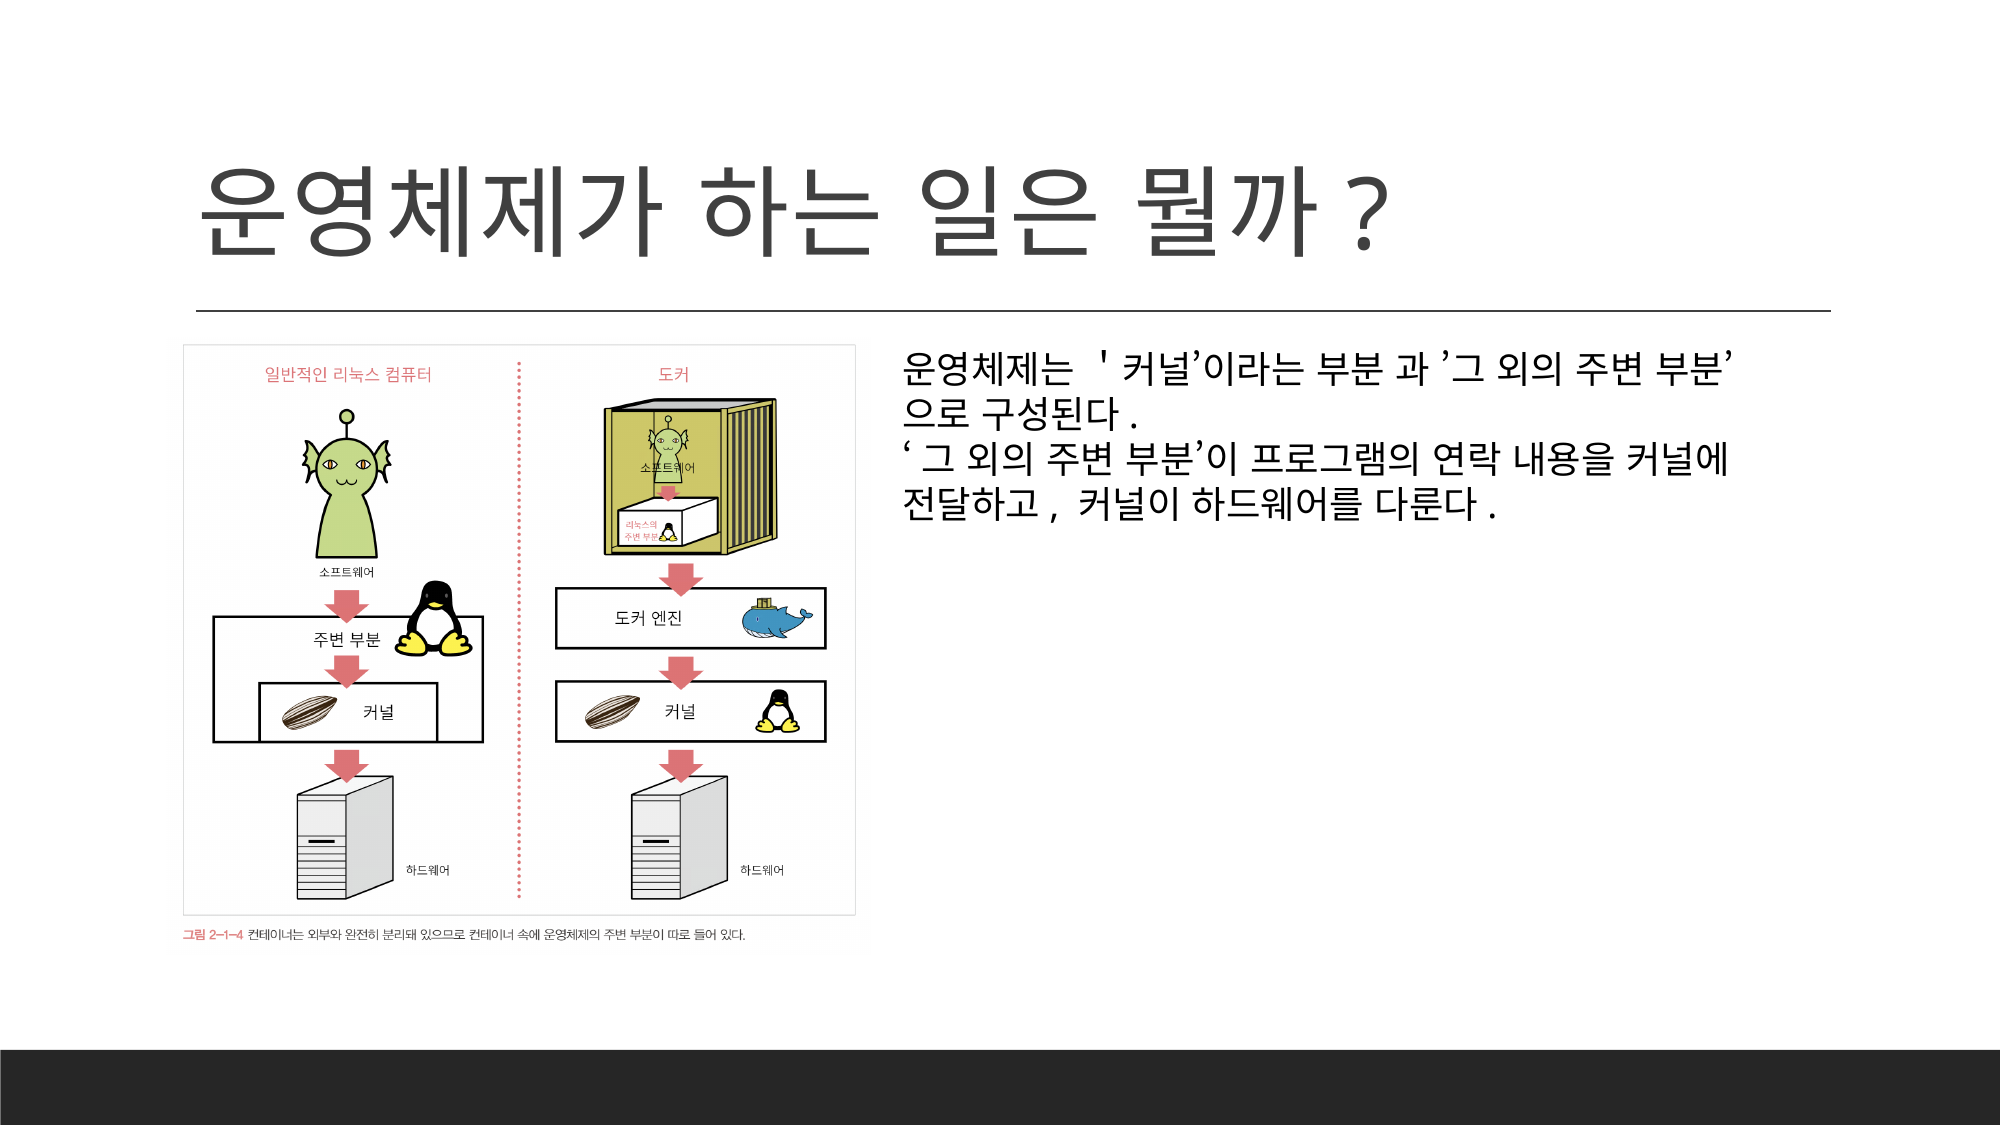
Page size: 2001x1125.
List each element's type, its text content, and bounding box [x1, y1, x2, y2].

title 운영체제가 하는 일은 뭘까? [180, 47, 1830, 285]
text_box 운영체제는 ＇커널’이라는 부분 과 ’그 외의 주변 부분’ 으로 구성된다. ‘그 외의 주변 부분’이 프로그램의 연락 내용을 커널에 전달하고, 커널이 하드웨어를 다룬다. [887, 338, 1820, 534]
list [166, 336, 872, 955]
